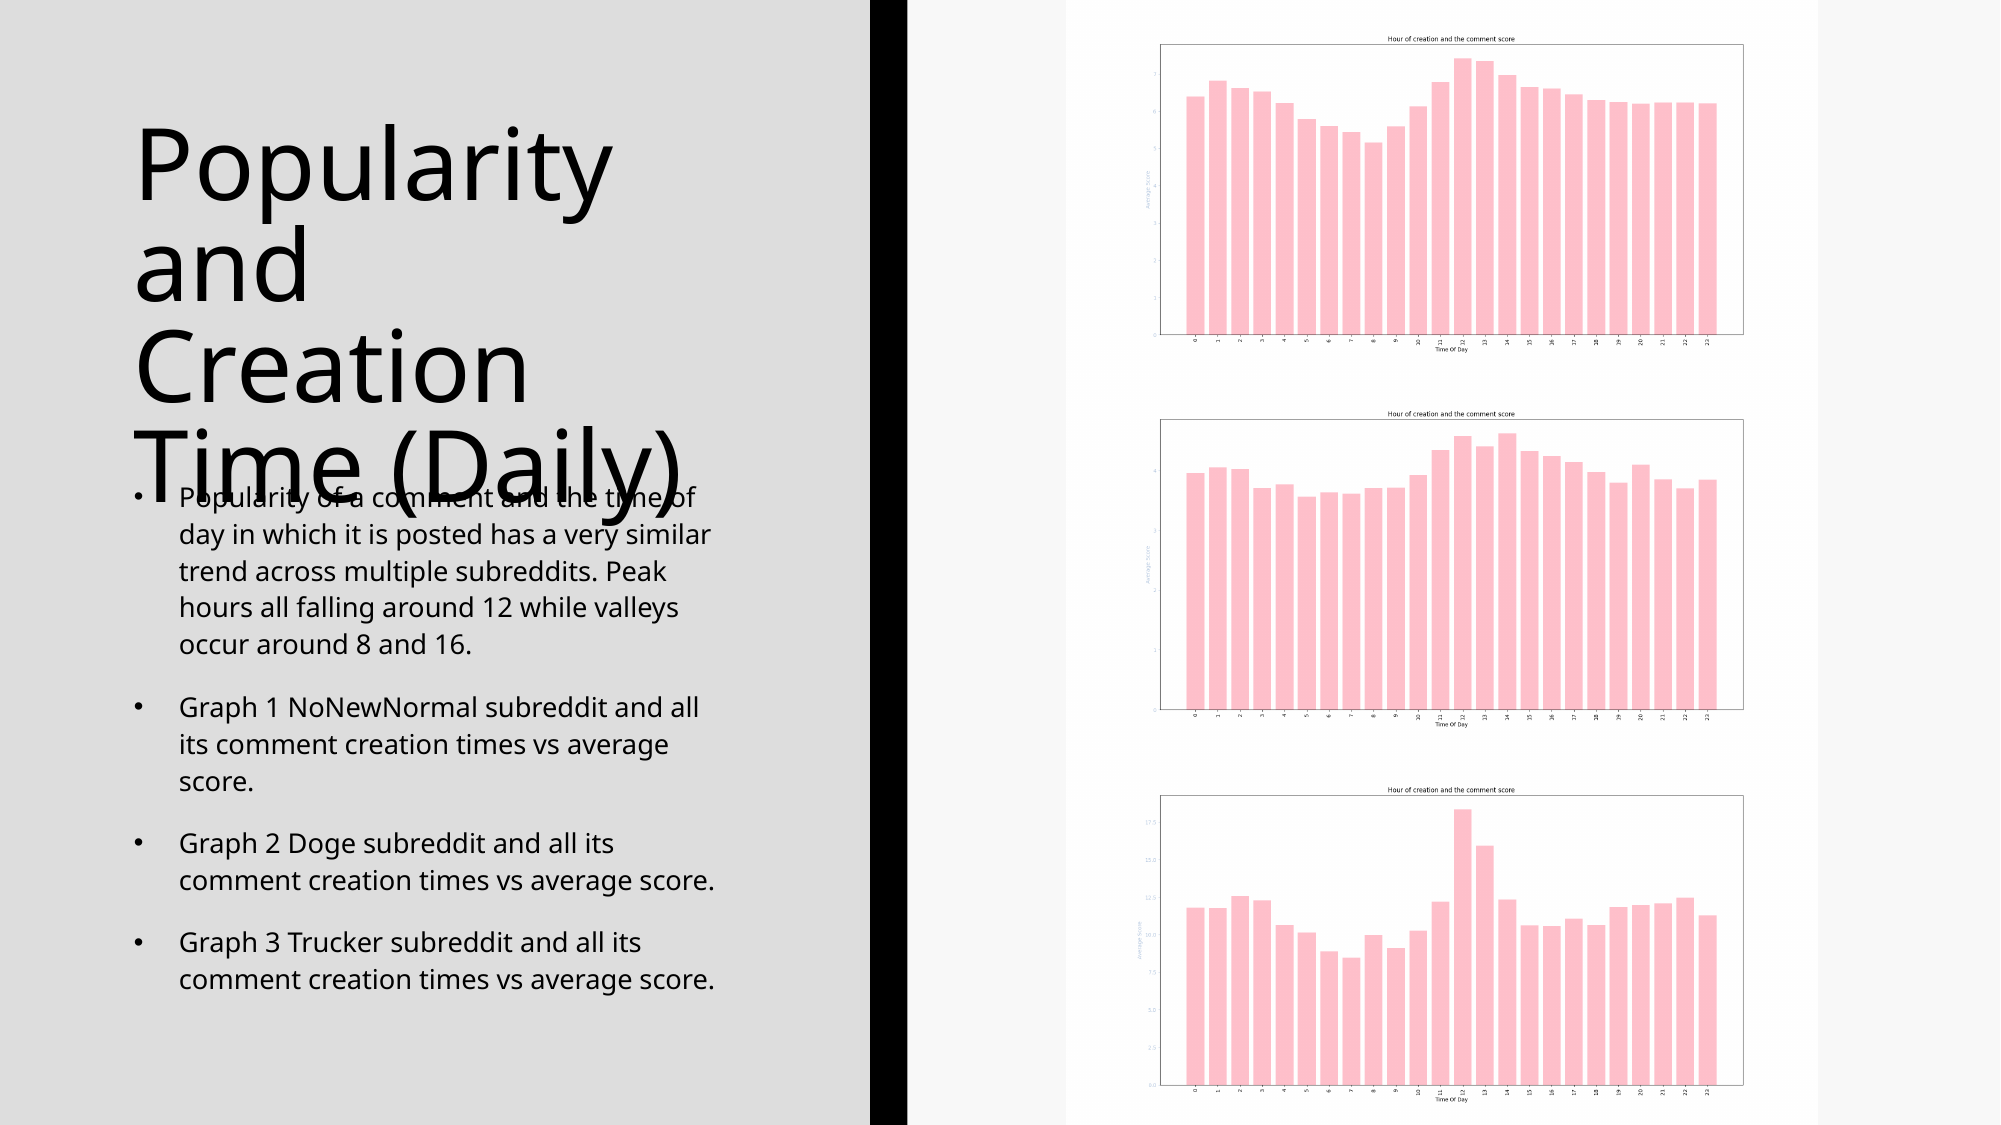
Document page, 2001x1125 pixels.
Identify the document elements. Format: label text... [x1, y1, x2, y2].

picture [1066, 0, 1818, 1125]
title Popularity and Creation Time (Daily) [118, 112, 752, 467]
list Popularity of a comment and the time of day in which it is posted has a very similar trend across multiple subreddits. Peak hours all falling around 12 while valleys occur around 8 and 16. Graph 1 NoNewNormal subreddit and all its comment creation times vs average score. Graph 2 Doge subreddit and all its comment creation times vs average score. Graph 3 Trucker subreddit and all its comment creation times vs average score. [118, 468, 752, 1057]
